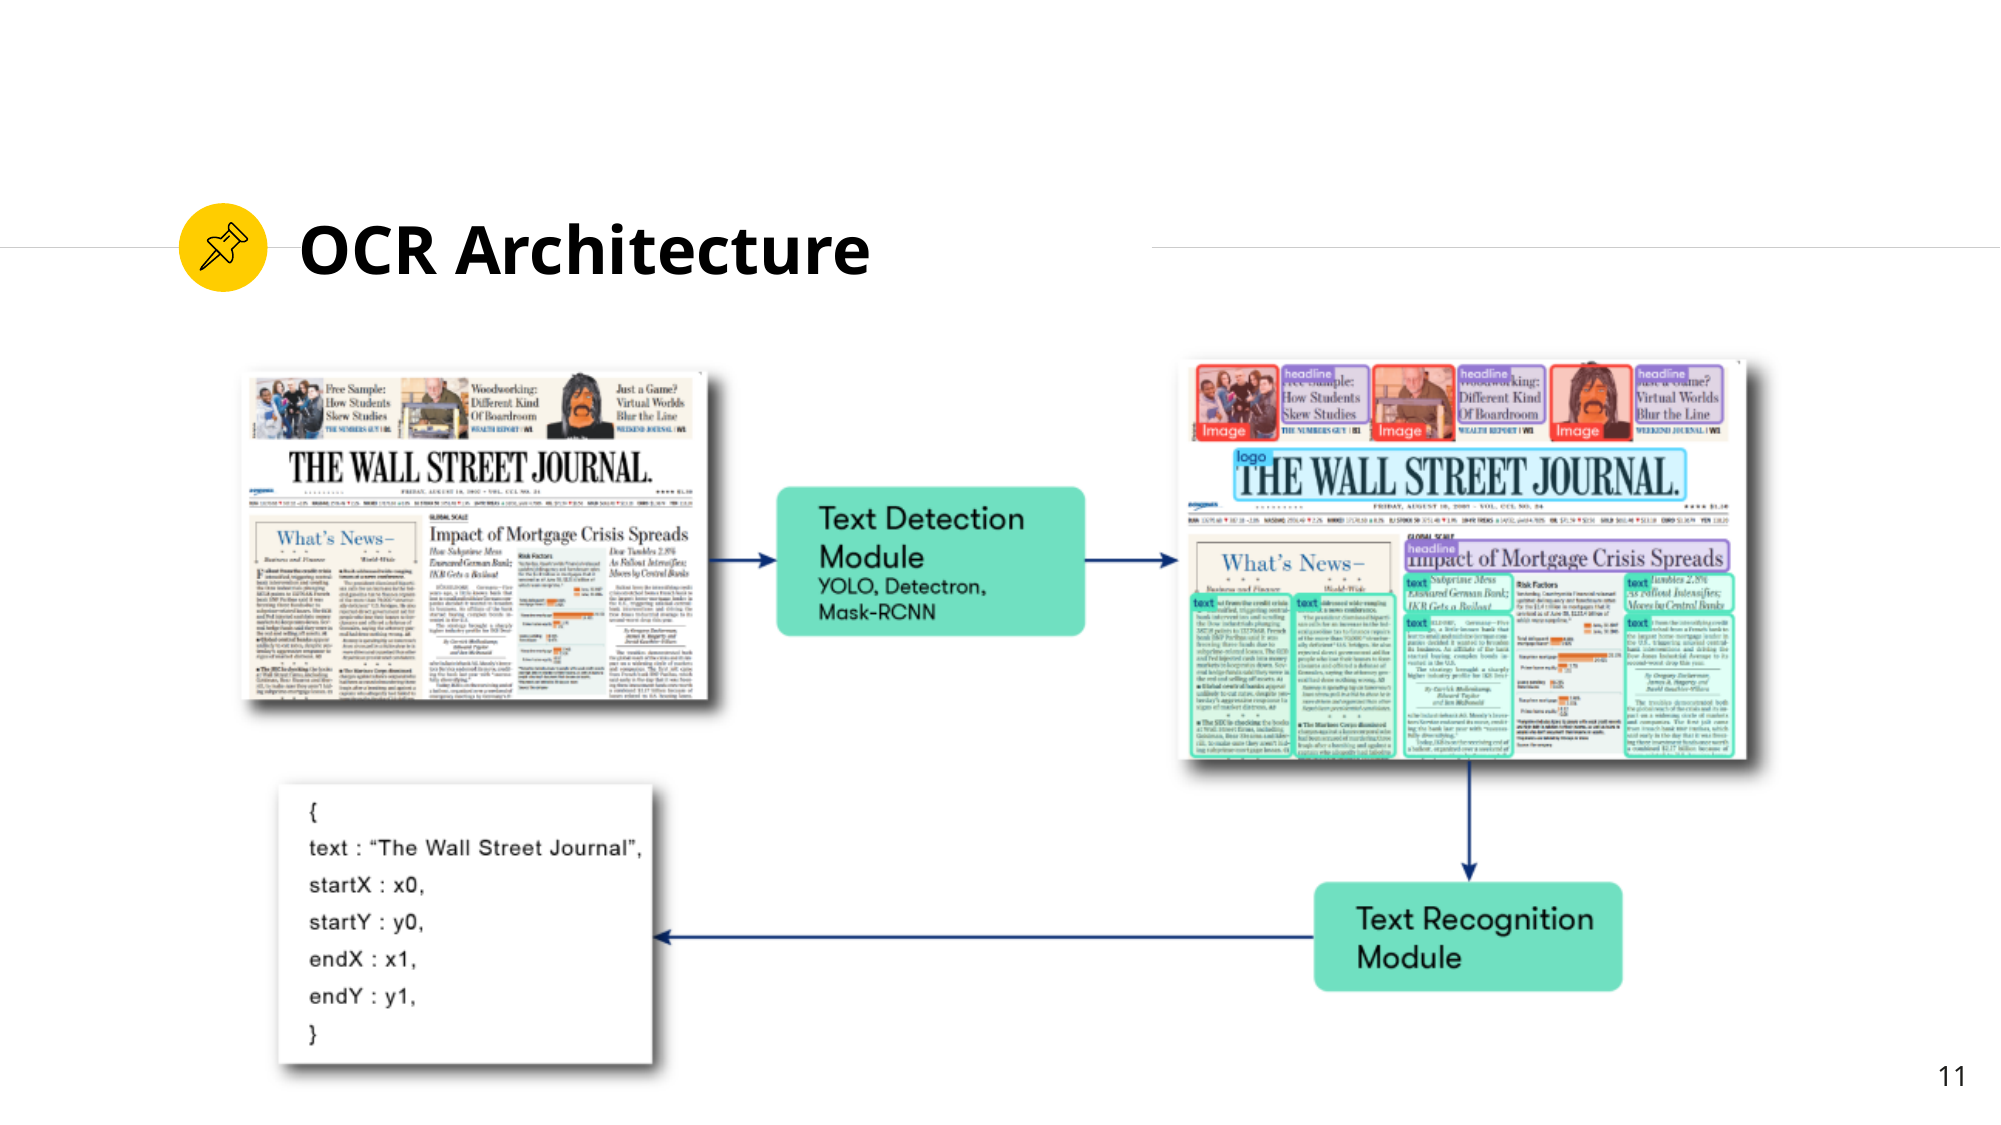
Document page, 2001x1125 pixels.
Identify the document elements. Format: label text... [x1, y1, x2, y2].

title OCR Architecture [278, 200, 1442, 296]
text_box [200, 222, 248, 271]
picture [200, 300, 1782, 1092]
slide_number 11 [1868, 1038, 1989, 1125]
